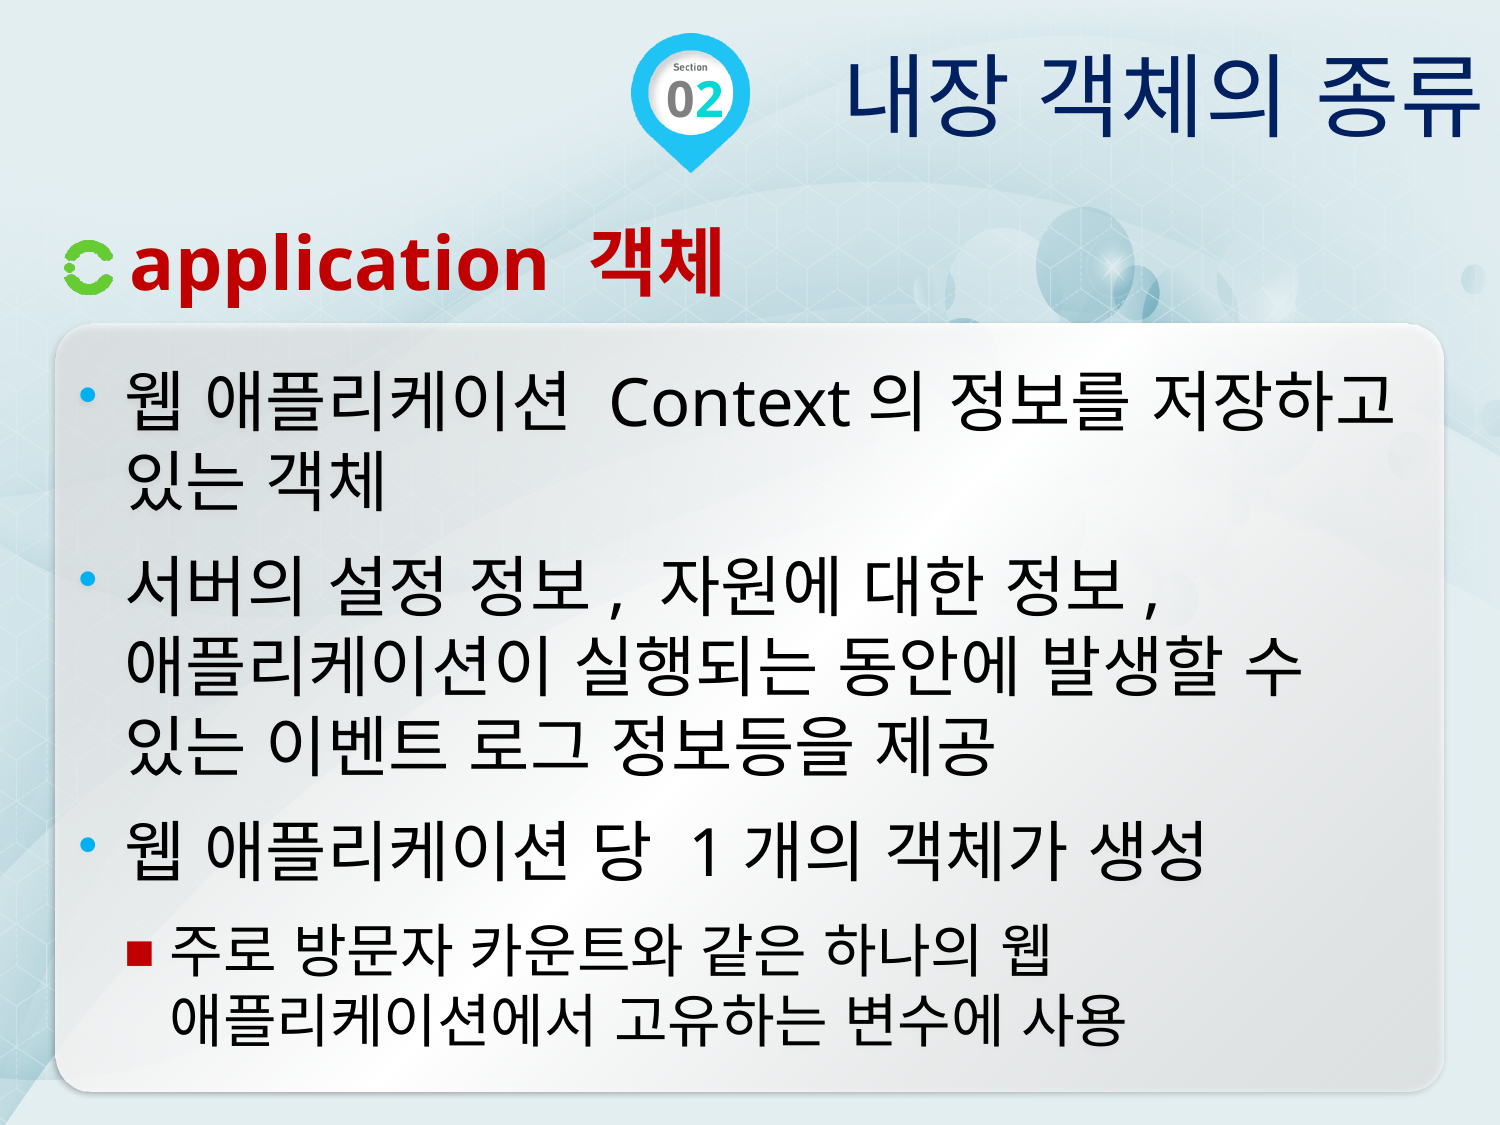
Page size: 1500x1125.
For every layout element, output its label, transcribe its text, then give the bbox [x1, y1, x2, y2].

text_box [631, 33, 751, 173]
picture [64, 240, 113, 295]
text_box application 객체 [115, 208, 742, 313]
text_box 웹 애플리케이션 Context의 정보를 저장하고 있는 객체 서버의 설정 정보, 자원에 대한 정보, 애플리케이션이 실행되는 동안에 발생할 수 있는 이벤트 로그 정보등을 제공 웹 애플리케이션 당 1개의 객체가 생성 주로 방문자 카운트와 같은 하나의 웹 애플리케이션에서 고유하는 변수에 사용 [53, 321, 1446, 1094]
title 내장 객체의 종류 [0, 0, 1500, 188]
